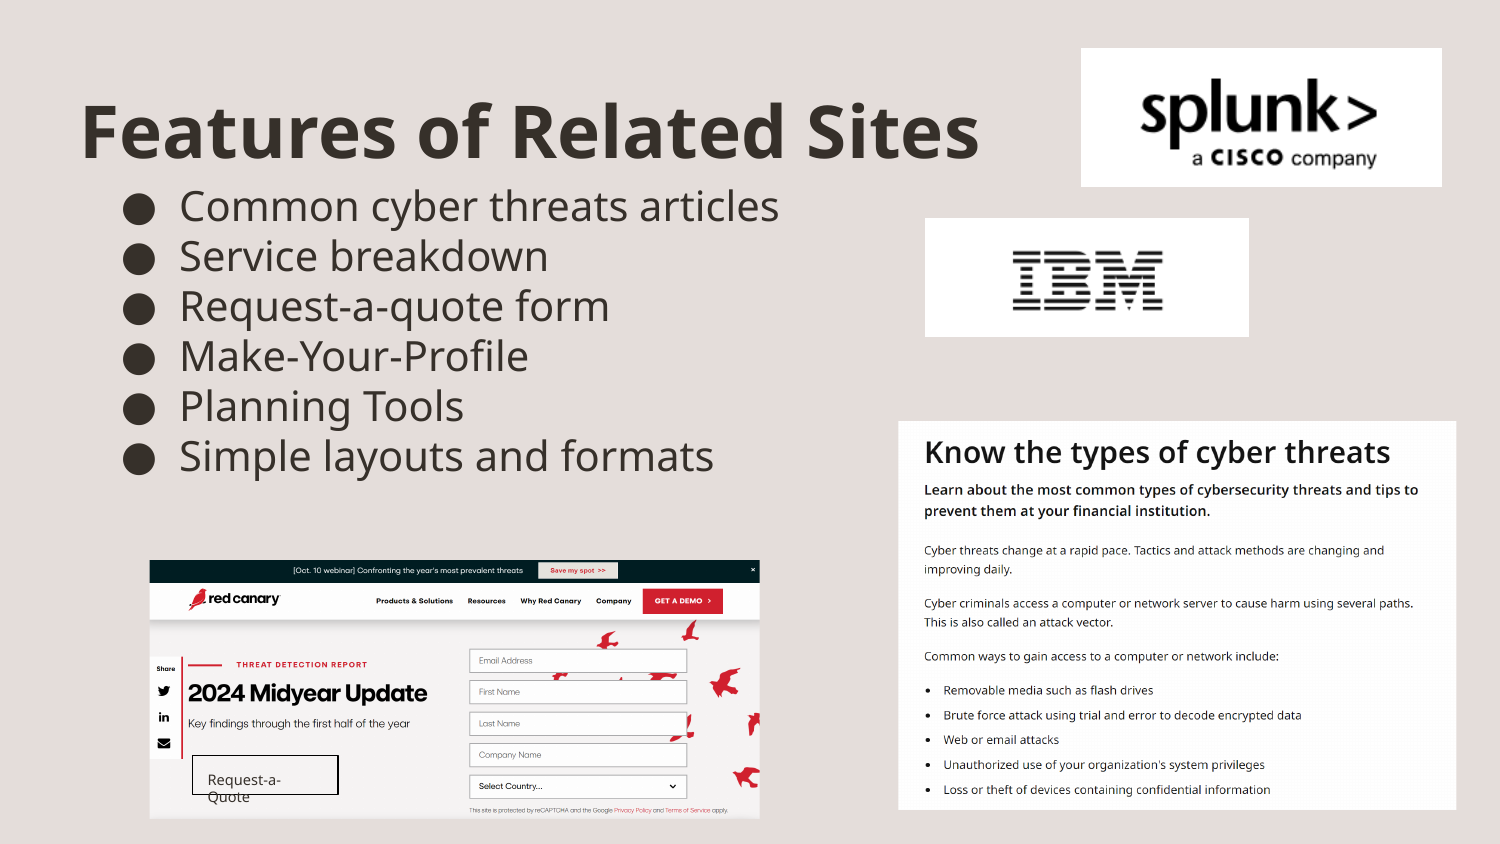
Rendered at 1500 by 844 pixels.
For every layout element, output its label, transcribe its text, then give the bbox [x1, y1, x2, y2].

picture [1080, 48, 1442, 187]
picture [925, 218, 1249, 337]
picture [149, 559, 760, 820]
list Common cyber threats articles Service breakdown Request-a-quote form Make-Your-Profile Planning Tools Simple layouts and formats [89, 164, 1128, 505]
picture [898, 421, 1457, 810]
title Features of Related Sites [64, 70, 1075, 165]
